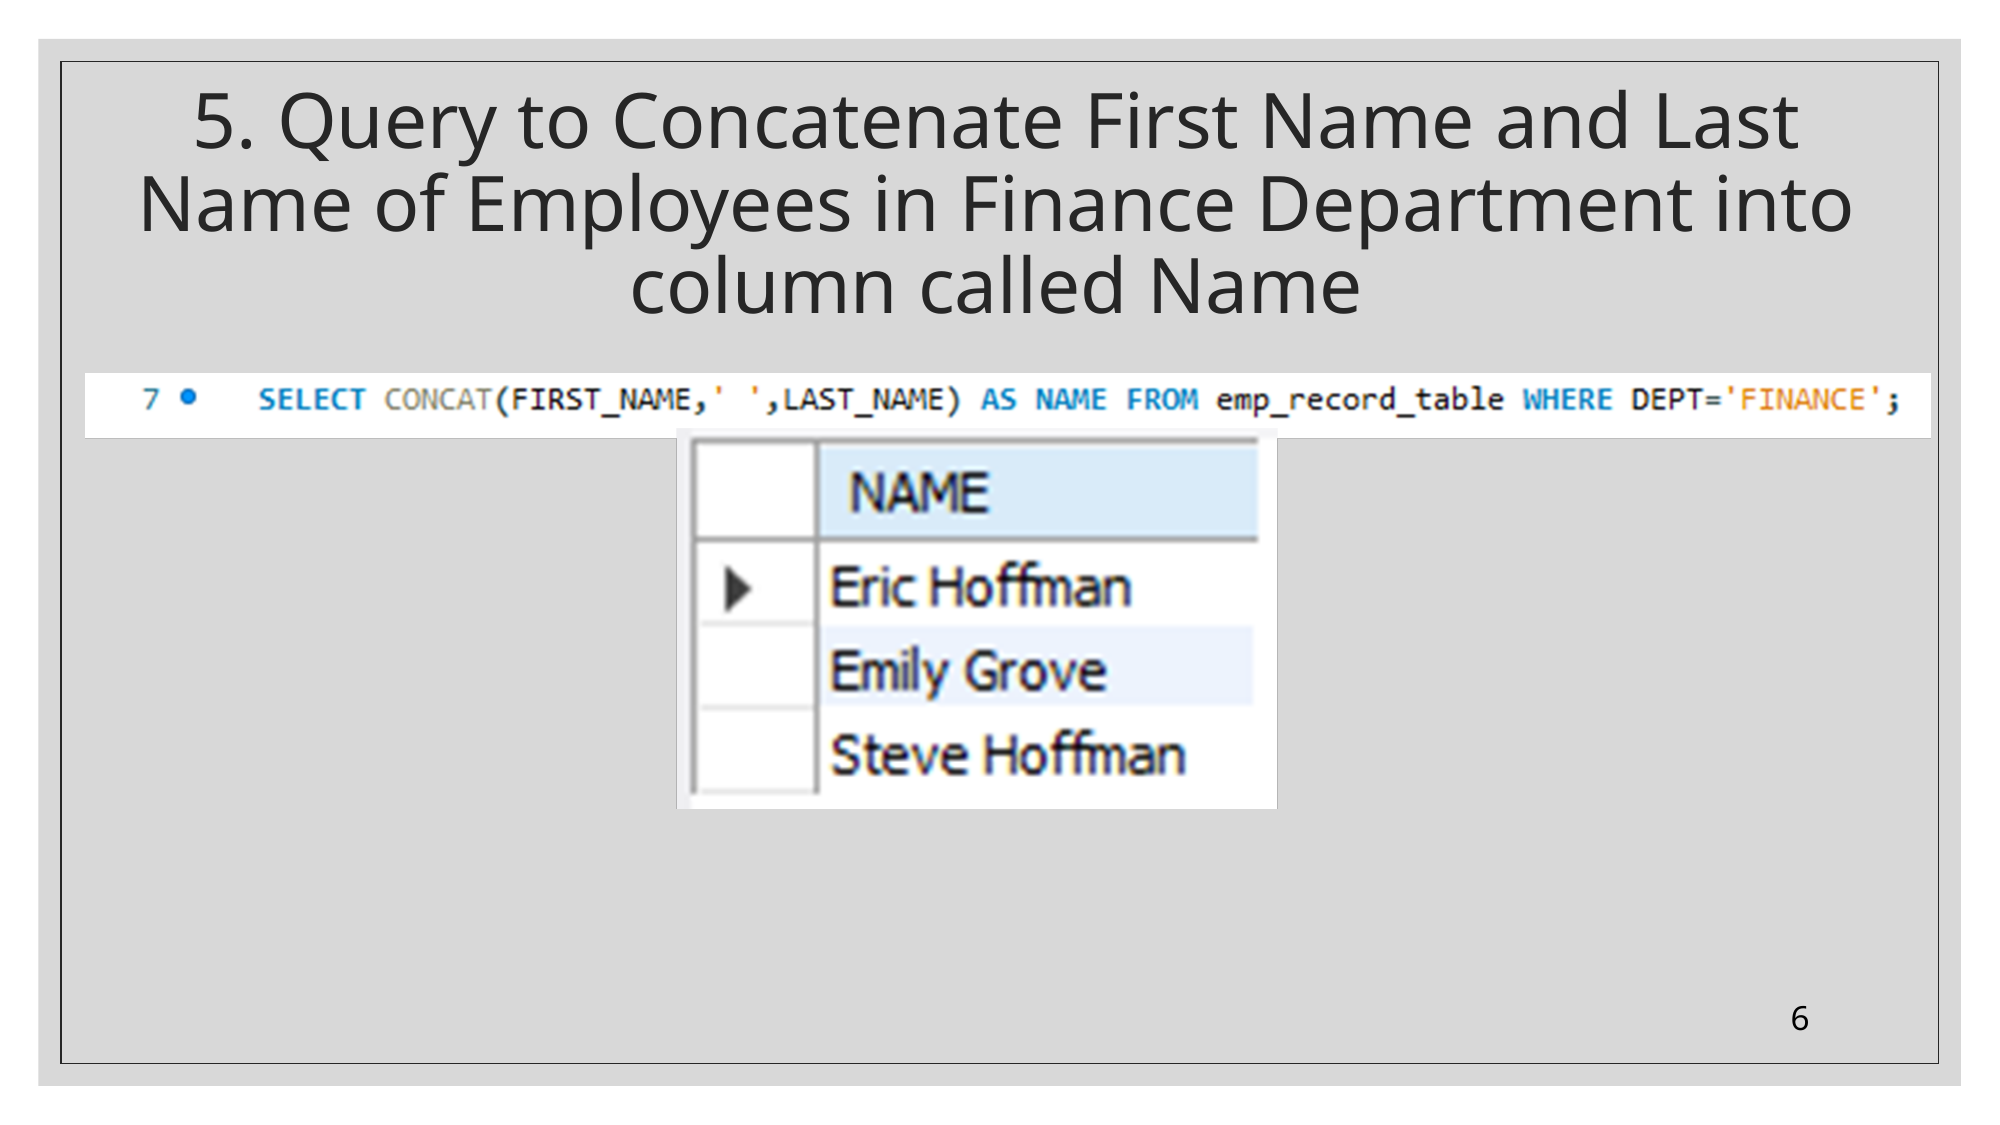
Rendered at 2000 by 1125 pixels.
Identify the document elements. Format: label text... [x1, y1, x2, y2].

picture [85, 373, 1932, 809]
slide_number 6 [1687, 990, 1825, 1050]
title 5. Query to Concatenate First Name and Last Name of Employees in Finance Department into column called Name [60, 75, 1933, 339]
